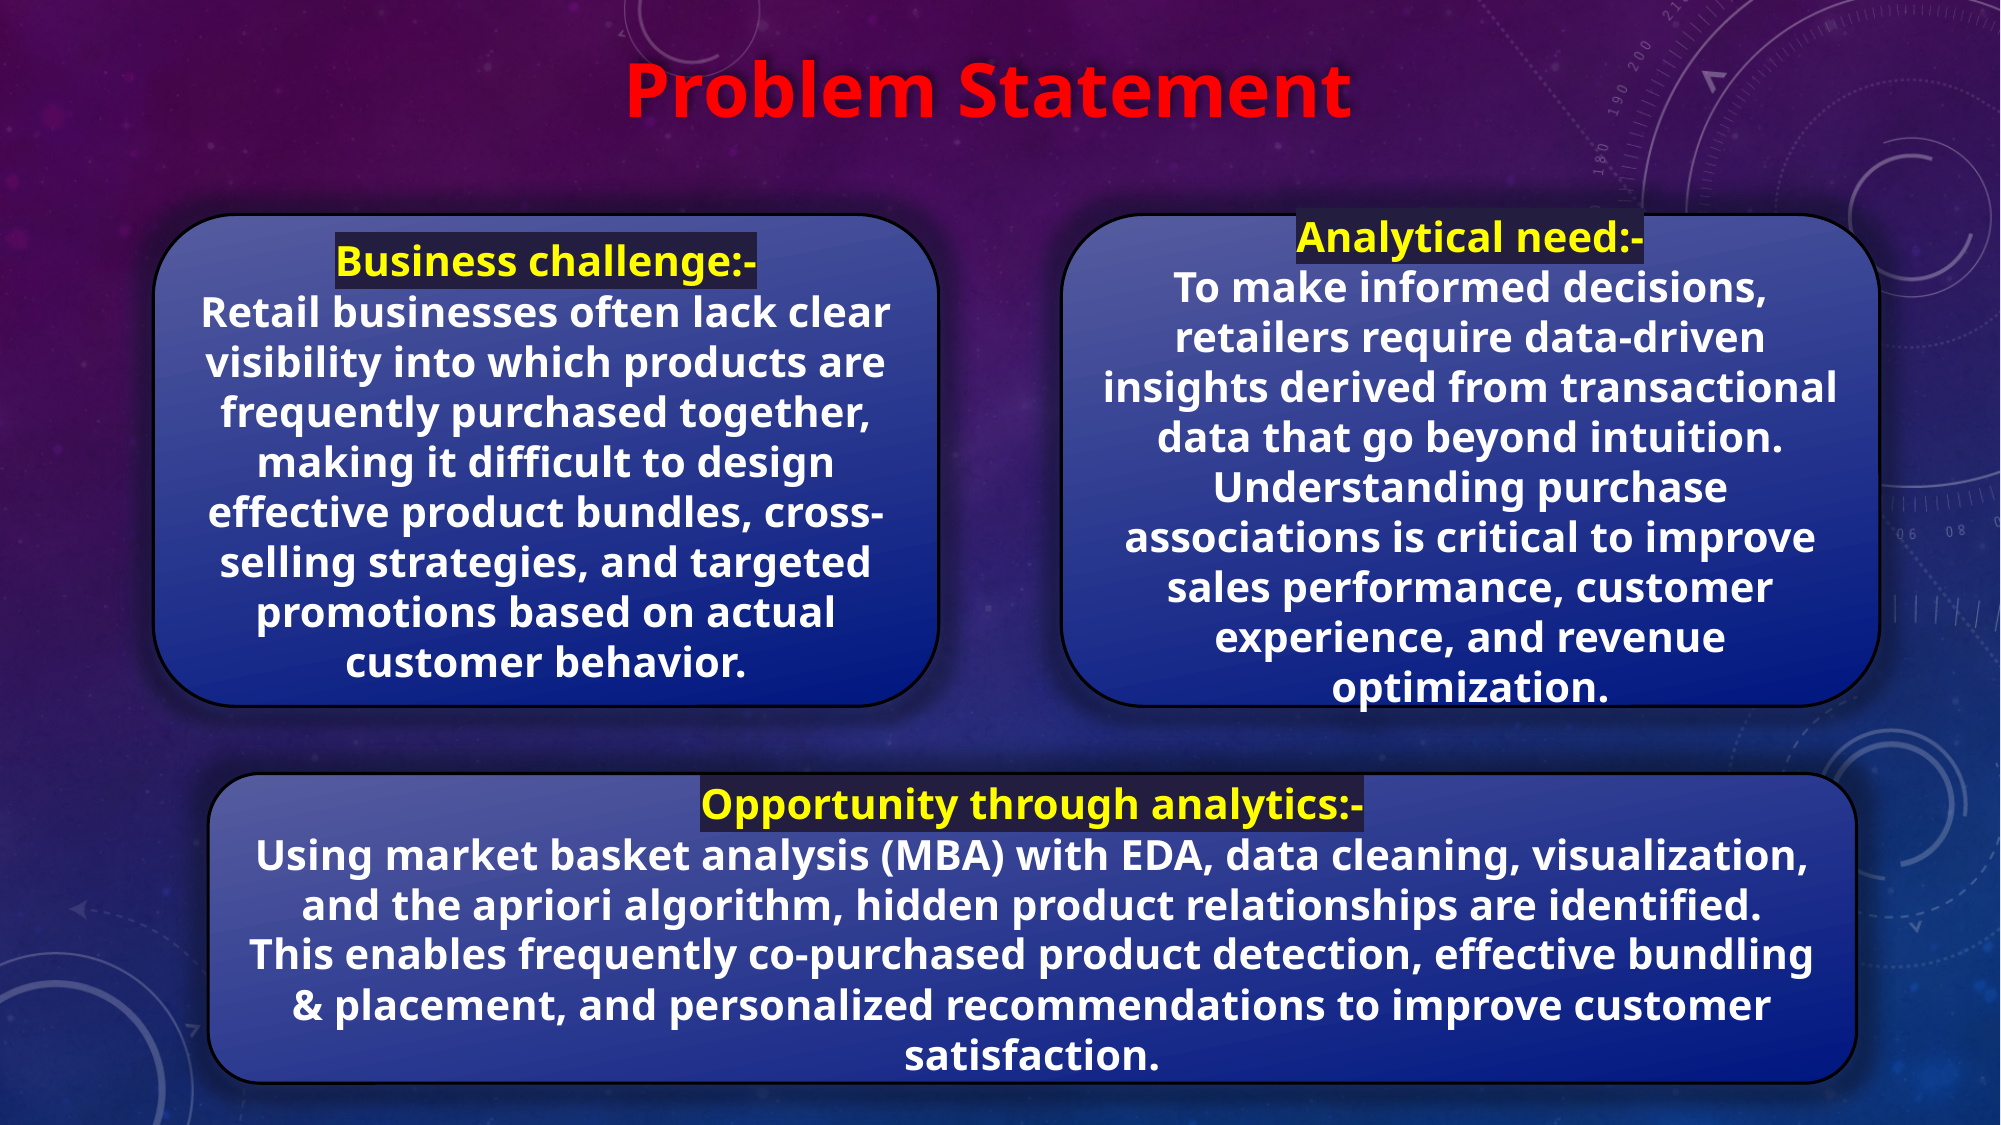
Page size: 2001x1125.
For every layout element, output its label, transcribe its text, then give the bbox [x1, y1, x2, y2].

text_box Business challenge:- Retail businesses often lack clear visibility into which products are frequently purchased together, making it difficult to design effective product bundles, cross-selling strategies, and targeted promotions based on actual customer behavior. [151, 212, 941, 708]
picture [0, 0, 2001, 1125]
title Problem Statement [545, 41, 1432, 133]
text_box Analytical need:- To make informed decisions, retailers require data-driven insights derived from transactional data that go beyond intuition. Understanding purchase associations is critical to improve sales performance, customer experience, and revenue optimization. [1059, 212, 1882, 708]
text_box Opportunity through analytics:- Using market basket analysis (MBA) with EDA, data cleaning, visualization, and the apriori algorithm, hidden product relationships are identified. This enables frequently co-purchased product detection, effective bundling & placement, and personalized recommendations to improve customer satisfaction. [206, 771, 1859, 1085]
